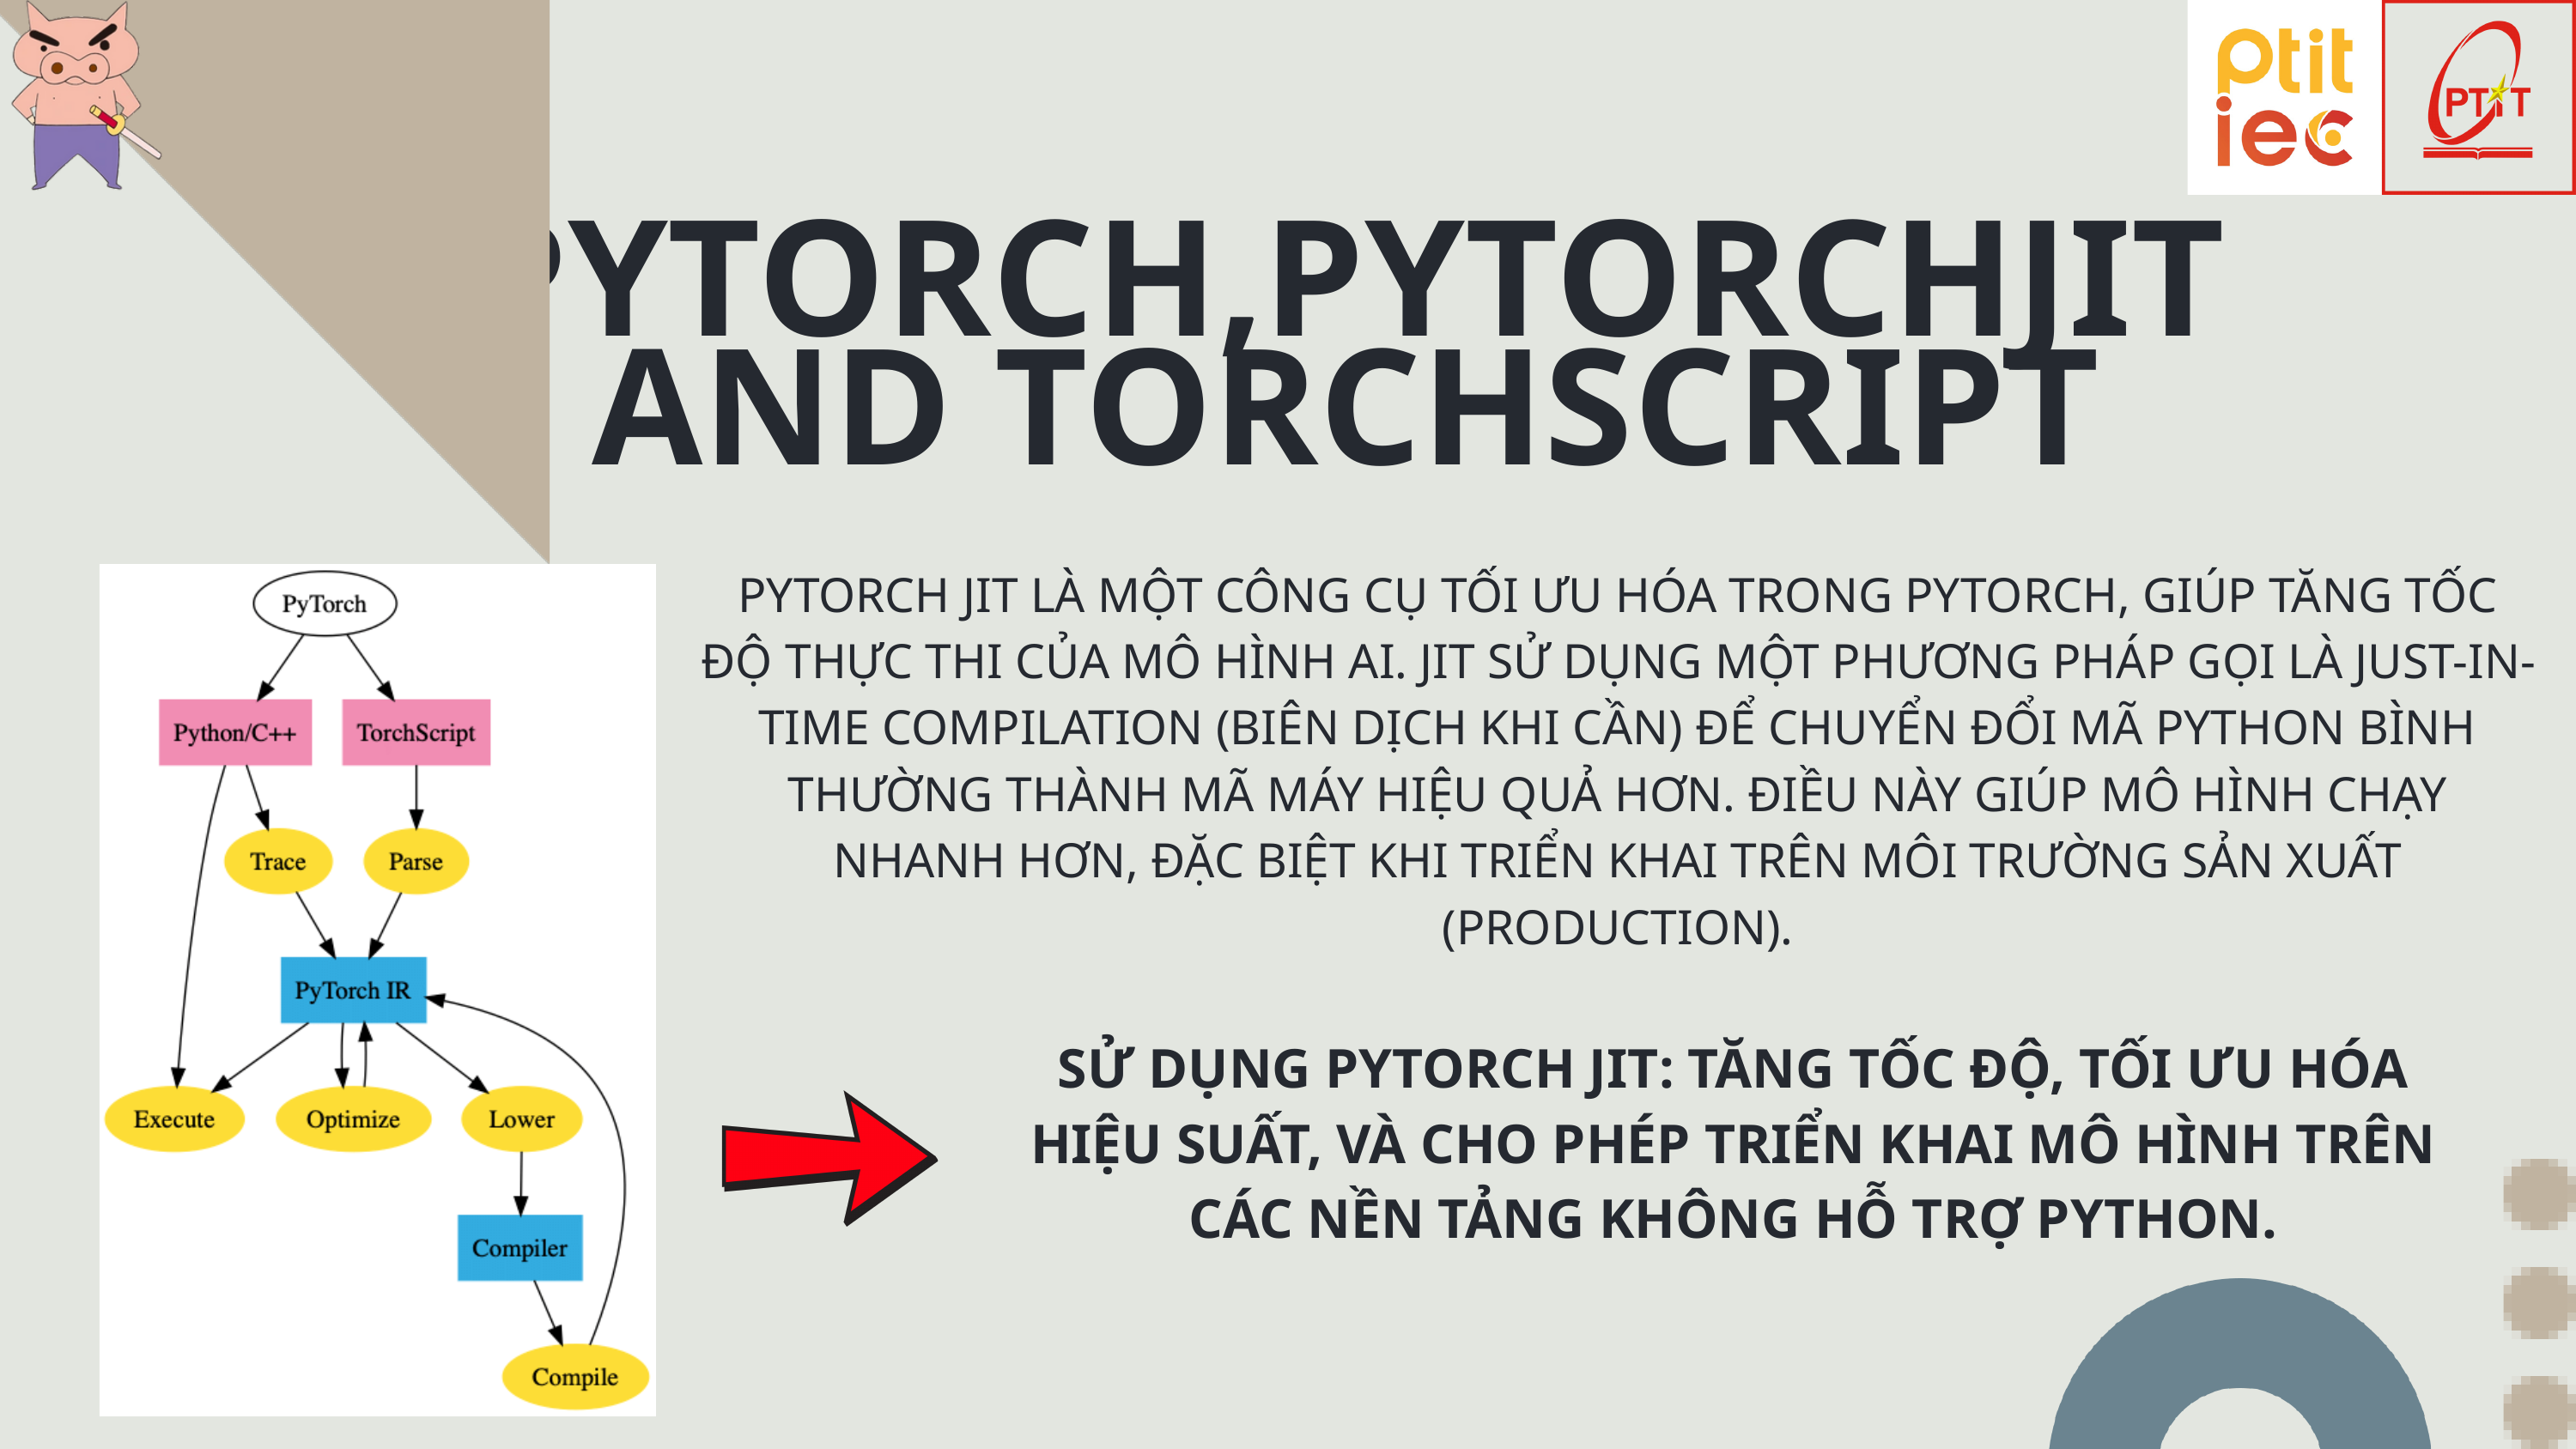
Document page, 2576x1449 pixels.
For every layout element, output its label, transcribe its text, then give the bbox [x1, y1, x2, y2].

text_box [2503, 1159, 2576, 1449]
text_box [0, 0, 166, 195]
text_box [721, 1090, 939, 1228]
text_box PYTORCH,PYTORCHJIT AND TORCHSCRIPT [550, 239, 2265, 498]
text_box PYTORCH JIT LÀ MỘT CÔNG CỤ TỐI ƯU HÓA TRONG PYTORCH, GIÚP TĂNG TỐC ĐỘ THỰC THI CỦA MÔ HÌNH AI. JIT SỬ DỤNG MỘT PHƯƠNG PHÁP GỌI LÀ JUST-IN-TIME COMPILATION (BIÊN DỊCH KHI CẦN) ĐỂ CHUYỂN ĐỔI MÃ PYTHON BÌNH THƯỜNG THÀNH MÃ MÁY HIỆU QUẢ HƠN. ĐIỀU NÀY GIÚP MÔ HÌNH CHẠY NHANH HƠN, ĐẶC BIỆT KHI TRIỂN KHAI TRÊN MÔI TRƯỜNG SẢN XUẤT (PRODUCTION). [696, 555, 2540, 954]
text_box SỬ DỤNG PYTORCH JIT: TĂNG TỐC ĐỘ, TỐI ƯU HÓA HIỆU SUẤT, VÀ CHO PHÉP TRIỂN KHAI MÔ HÌNH TRÊN CÁC NỀN TẢNG KHÔNG HỖ TRỢ PYTHON. [1004, 1023, 2464, 1250]
text_box [99, 564, 656, 1416]
text_box [2048, 1278, 2432, 1449]
text_box [0, 0, 550, 565]
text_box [2187, 0, 2576, 195]
